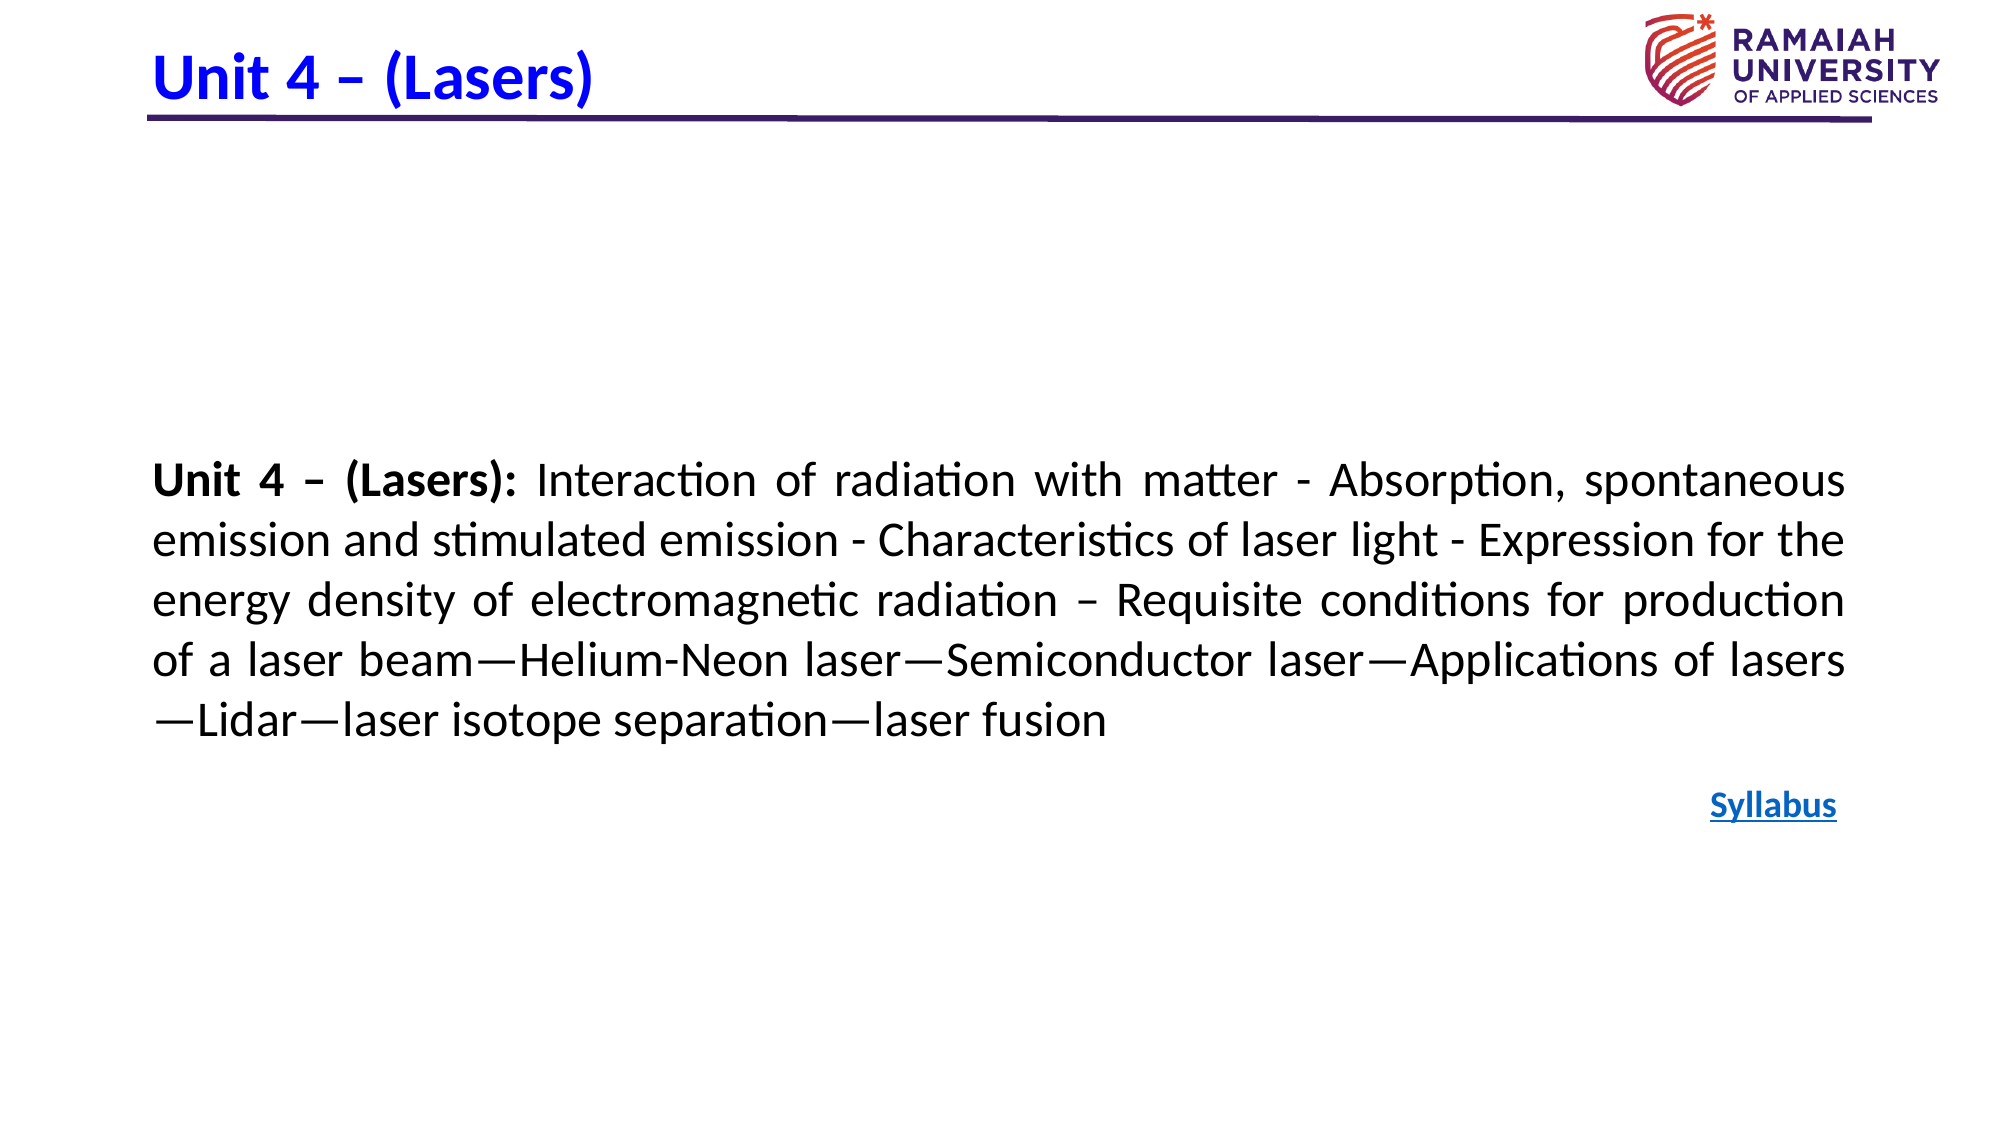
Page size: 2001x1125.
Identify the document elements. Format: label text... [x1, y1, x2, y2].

title Unit 4 – (Lasers) [137, 0, 1494, 172]
text_box Unit 4 – (Lasers): Interaction of radiation with matter - Absorption, spontaneous emission and stimulated emission - Characteristics of laser light - Expression for the energy density of electromagnetic radiation – Requisite conditions for production of a laser beam—Helium-Neon laser—Semiconductor laser—Applications of lasers—Lidar—laser isotope separation—laser fusion [137, 218, 1862, 974]
text_box Syllabus [1695, 772, 1881, 832]
